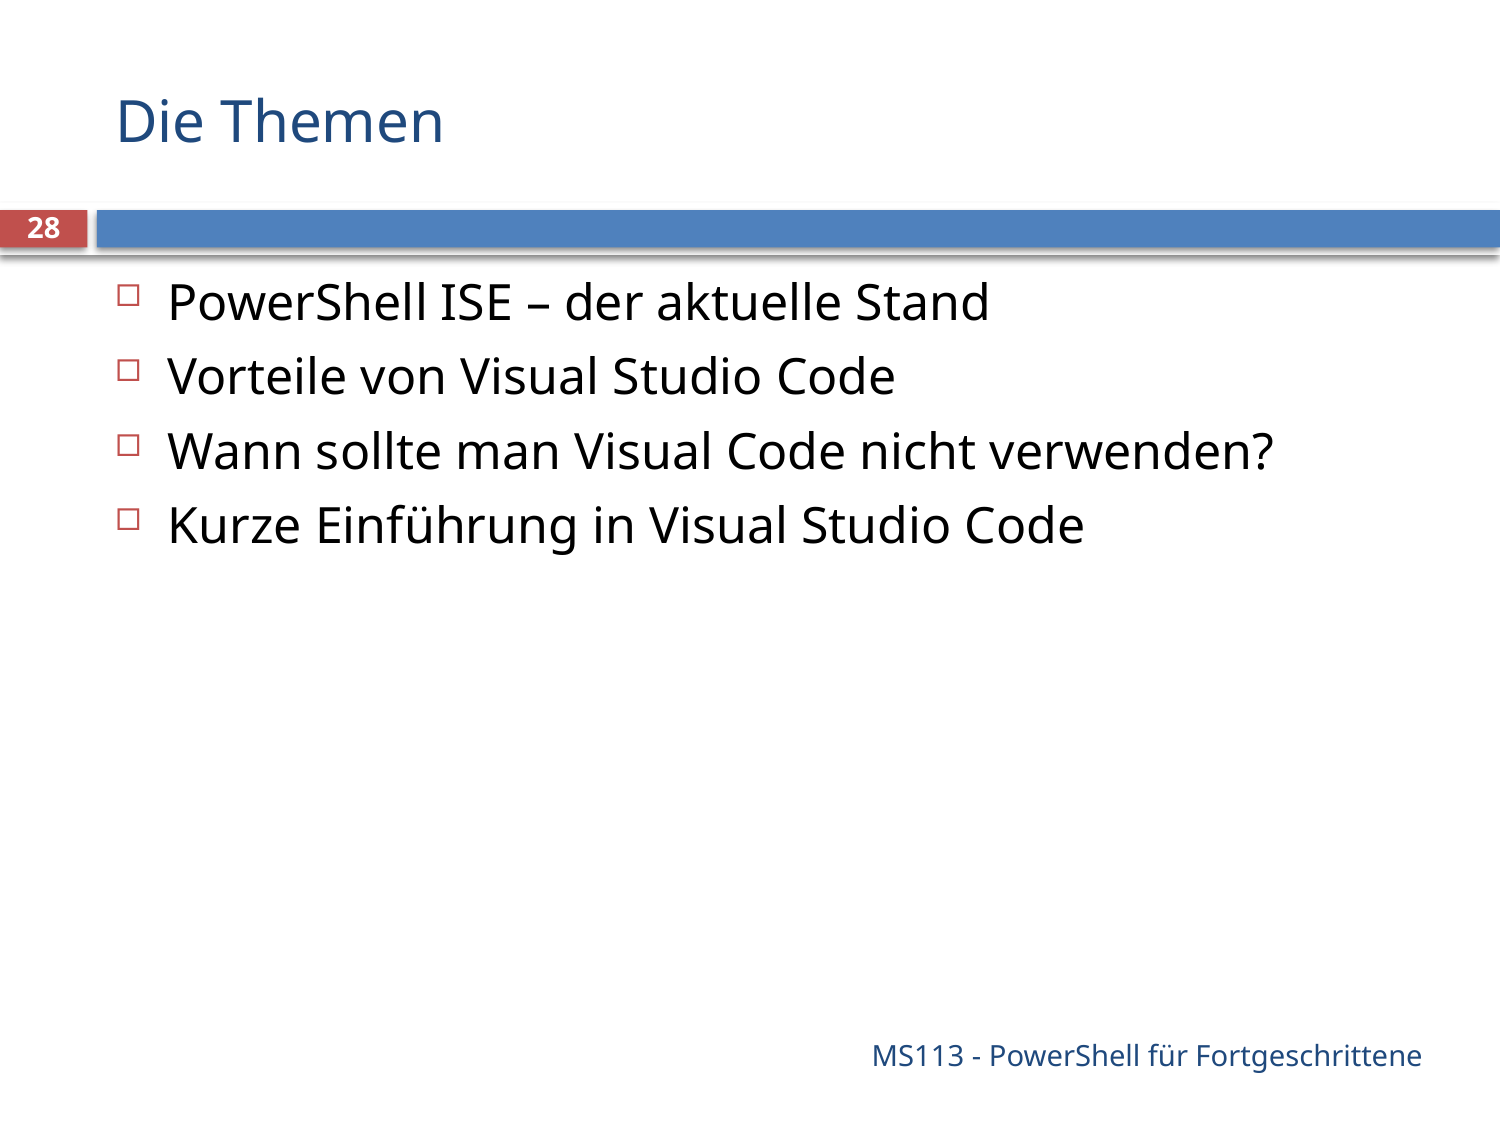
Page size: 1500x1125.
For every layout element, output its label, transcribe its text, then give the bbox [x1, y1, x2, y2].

title Die Themen [100, 37, 1438, 200]
slide_number 28 [0, 208, 88, 249]
list PowerShell ISE – der aktuelle Stand Vorteile von Visual Studio Code Wann sollte man Visual Code nicht verwenden? Kurze Einführung in Visual Studio Code [100, 262, 1438, 1000]
footer MS113 - PowerShell für Fortgeschrittene [99, 1024, 1438, 1085]
